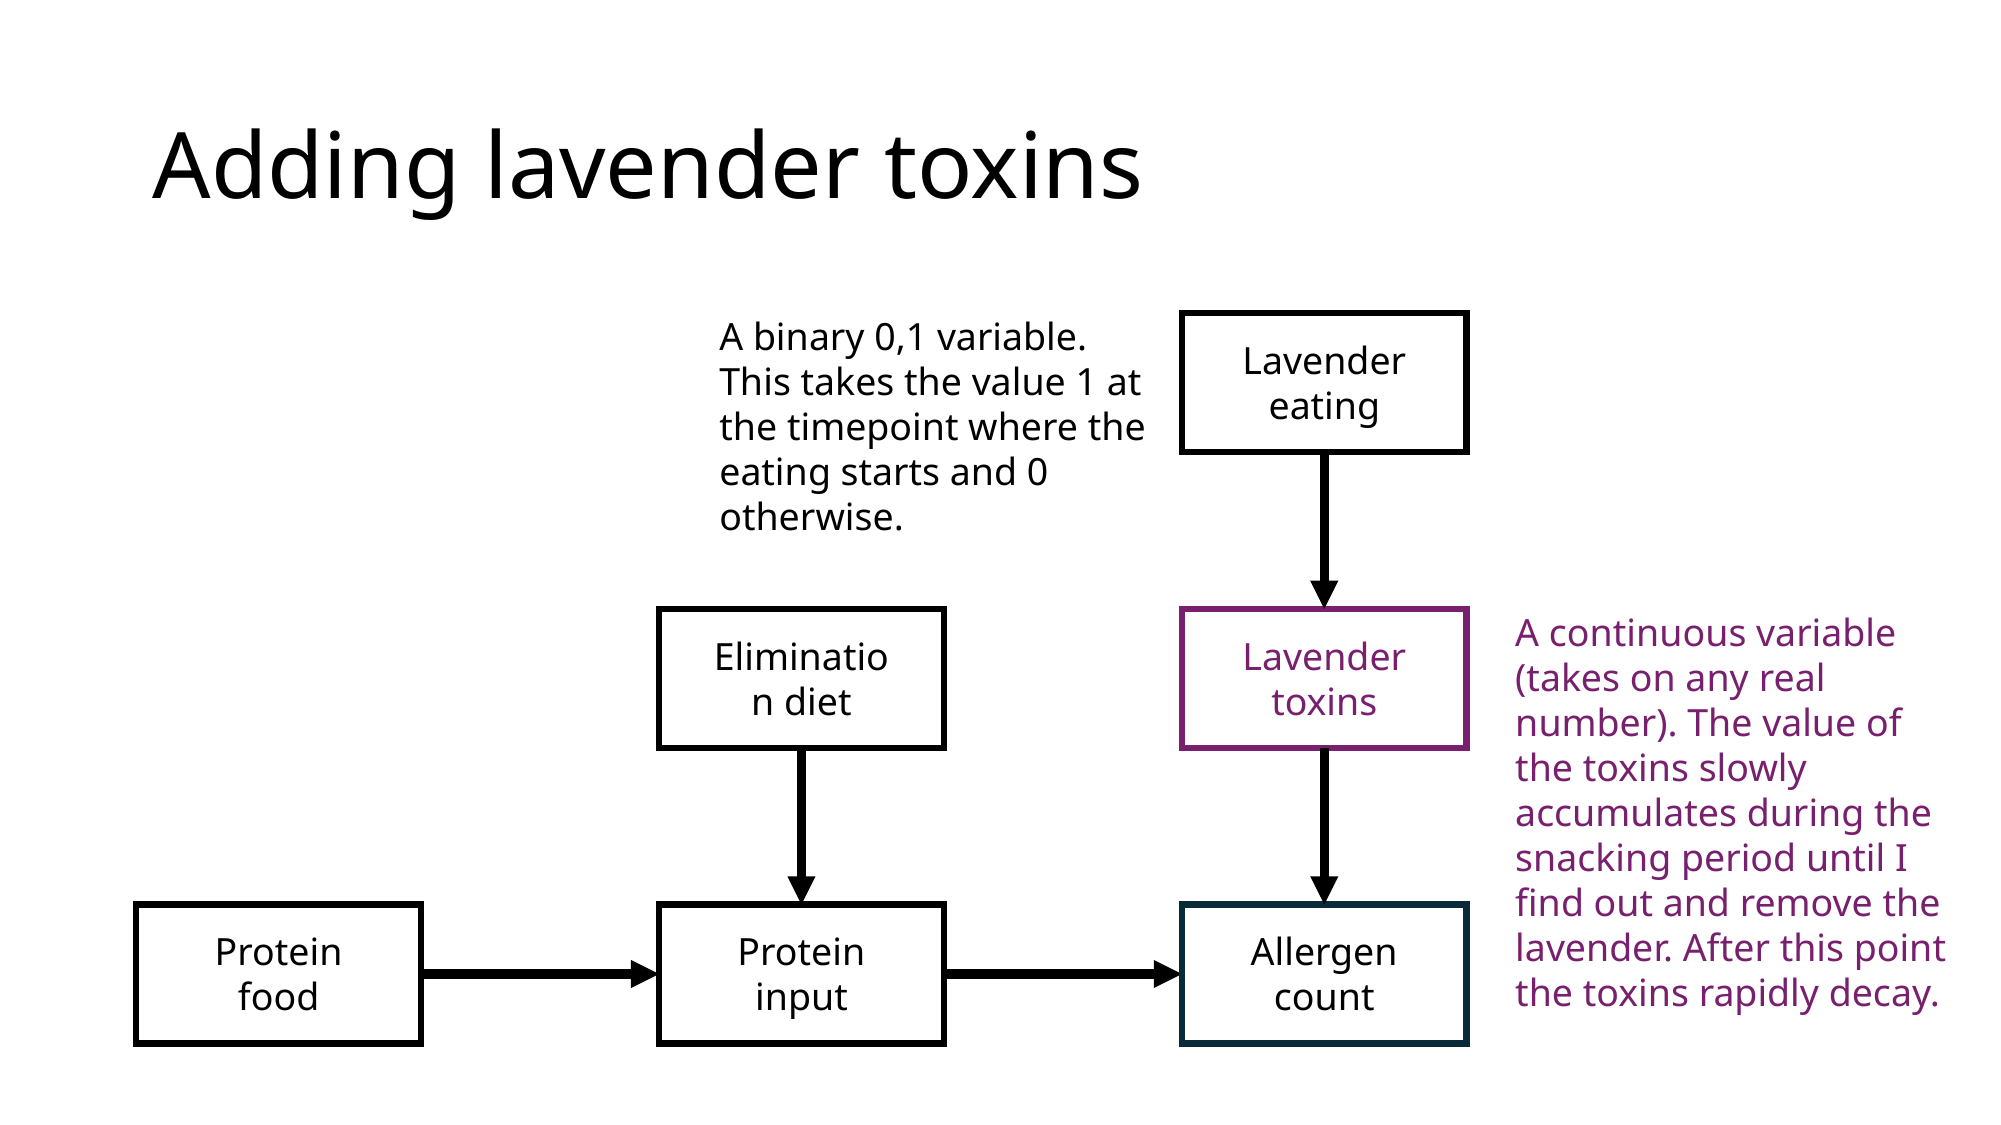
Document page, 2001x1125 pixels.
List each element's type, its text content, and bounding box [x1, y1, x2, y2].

text_box [1183, 312, 1468, 454]
text_box Elimination diet [692, 625, 911, 731]
text_box [657, 903, 945, 1045]
text_box Lavender eating [1215, 329, 1433, 435]
text_box [657, 607, 945, 749]
text_box Allergen count [1215, 921, 1433, 1026]
text_box [135, 903, 423, 1045]
title Adding lavender toxins [137, 59, 1863, 278]
text_box A binary 0,1 variable. This takes the value 1 at the timepoint where the eating starts and 0 otherwise. [704, 305, 1183, 545]
text_box [1180, 903, 1468, 1045]
text_box Lavender toxins [1215, 625, 1433, 731]
text_box A continuous variable (takes on any real number). The value of the toxins slowly accumulates during the snacking period until I find out and remove the lavender. After this point the toxins rapidly decay. [1500, 602, 1979, 1022]
text_box Protein food [169, 921, 388, 1026]
text_box Protein input [692, 921, 911, 1026]
text_box [1180, 607, 1468, 749]
